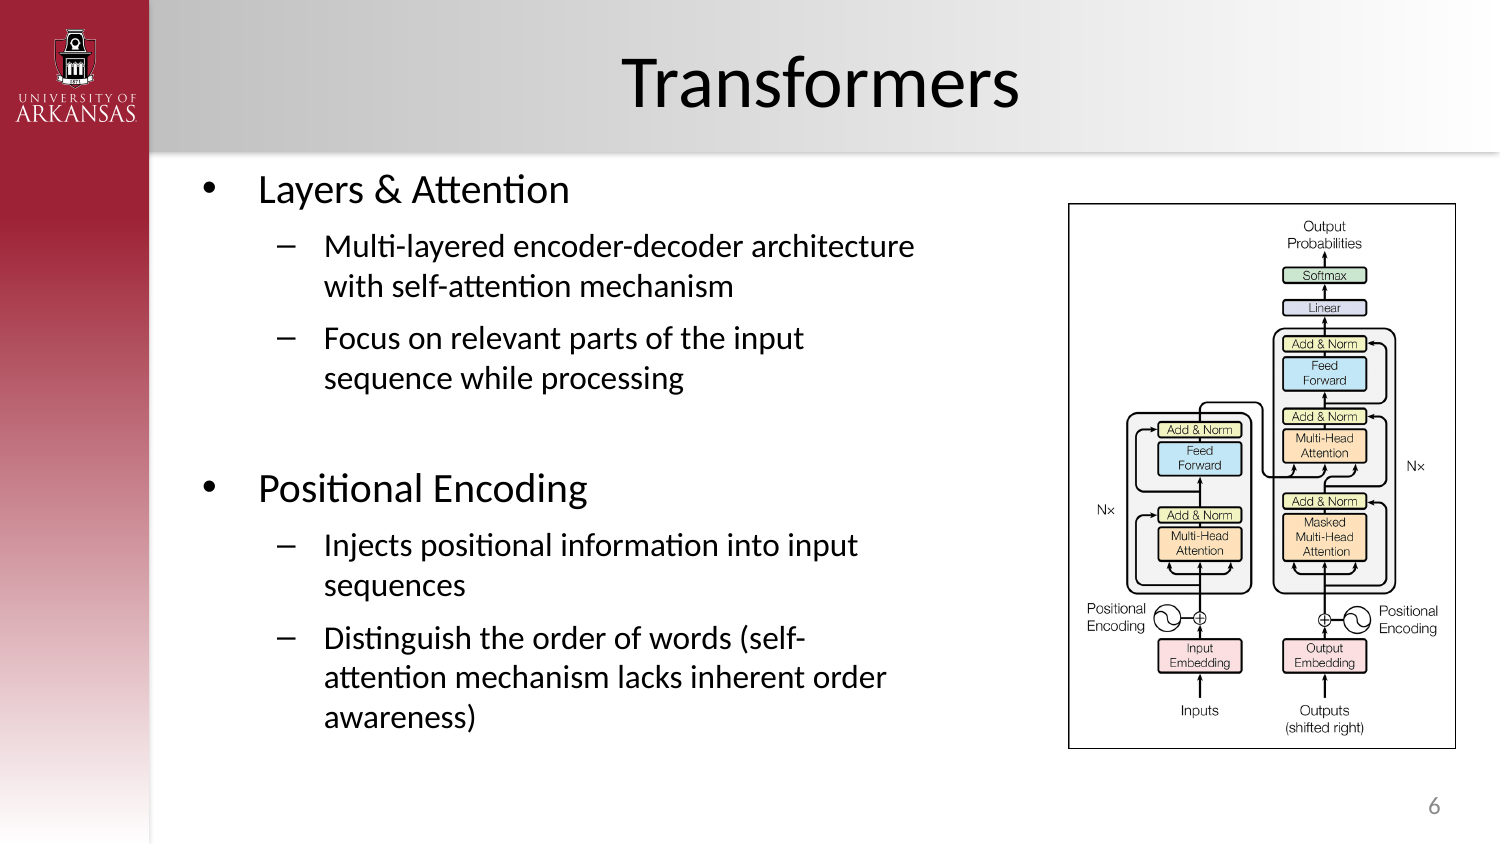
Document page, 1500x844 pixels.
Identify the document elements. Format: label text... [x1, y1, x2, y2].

slide_number 6 [1105, 782, 1456, 827]
picture [1068, 203, 1457, 749]
title Transformers [187, 23, 1456, 132]
list Layers & Attention Multi-layered encoder-decoder architecture with self-attention mechanism Focus on relevant parts of the input sequence while processing Positional Encoding Injects positional information into input sequences Distinguish the order of words (self-attention mechanism lacks inherent order awareness) [187, 154, 944, 795]
picture [15, 29, 137, 122]
